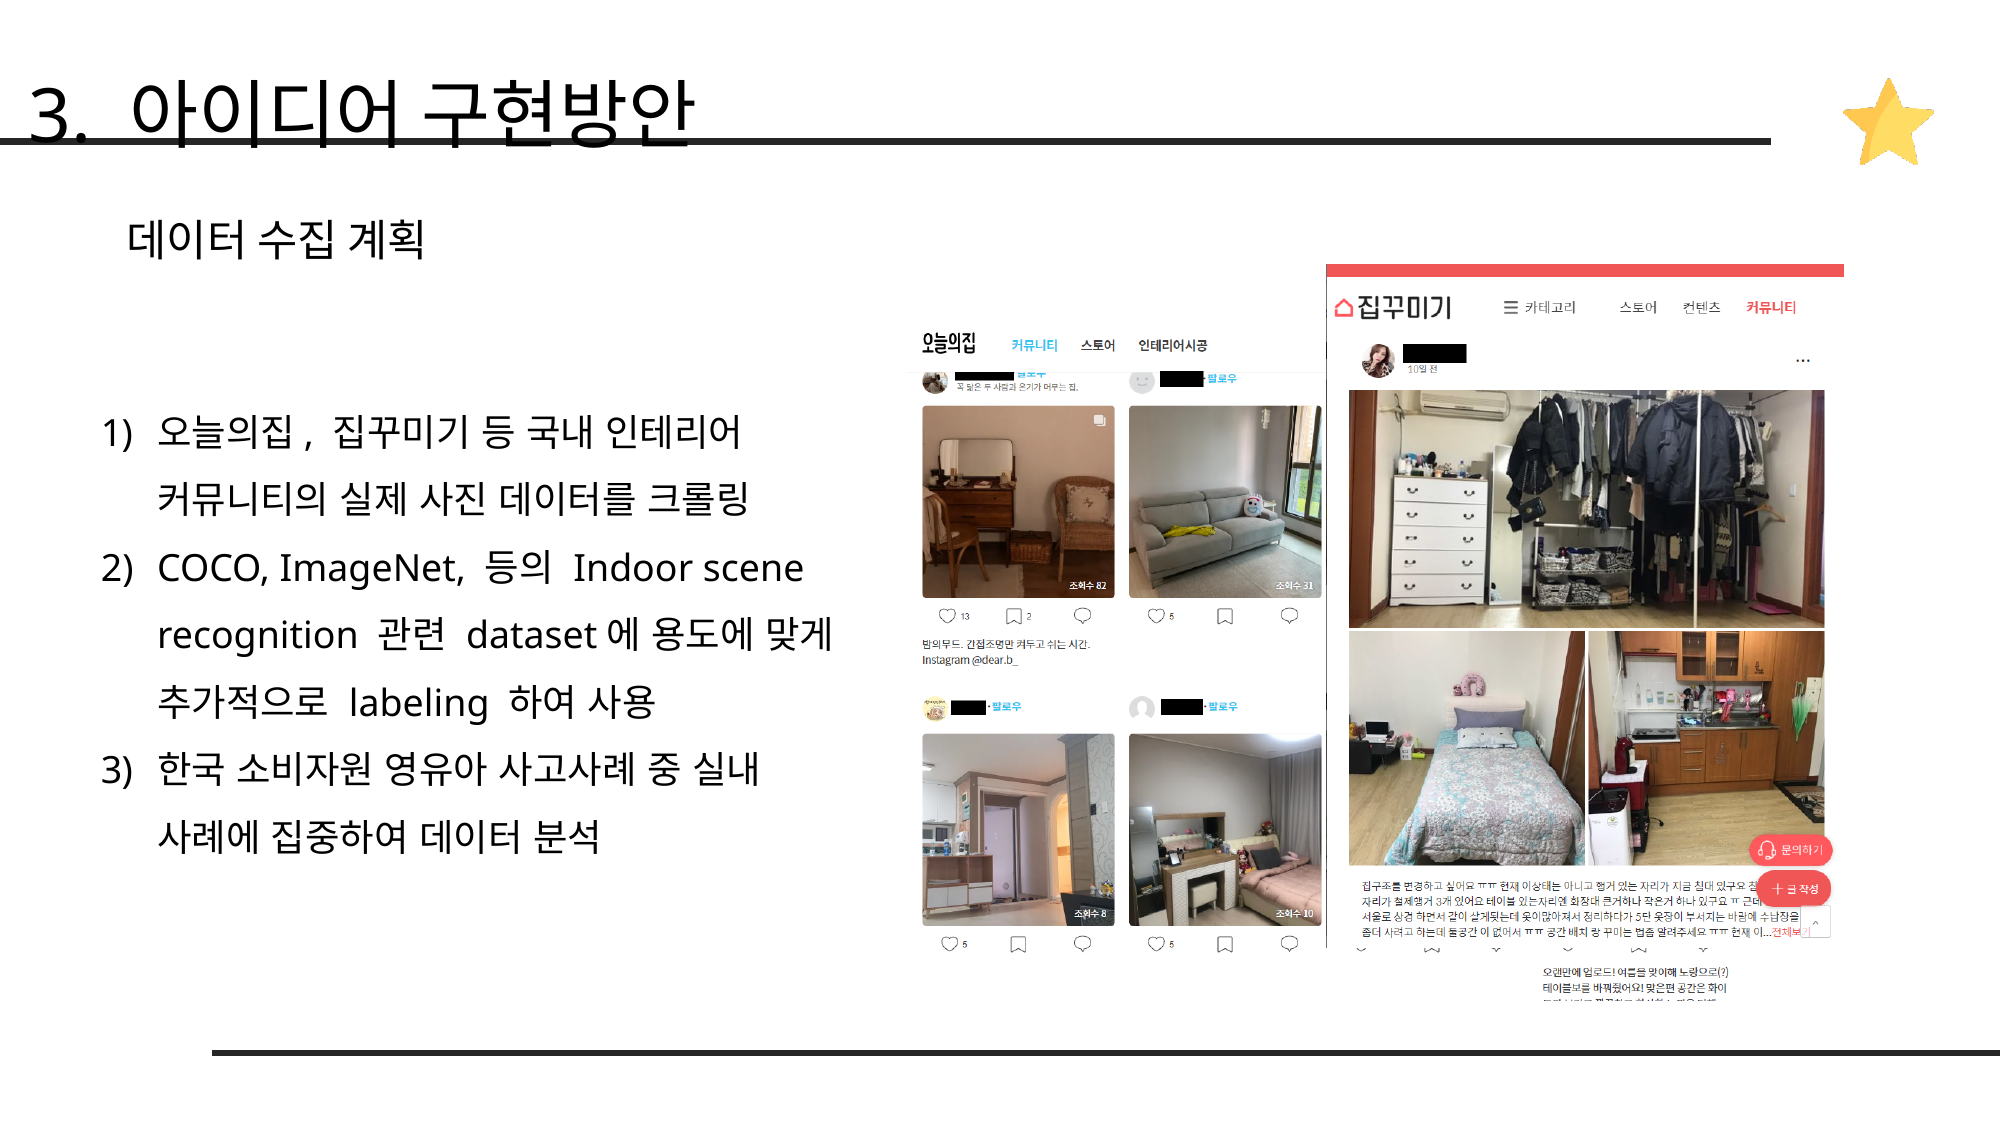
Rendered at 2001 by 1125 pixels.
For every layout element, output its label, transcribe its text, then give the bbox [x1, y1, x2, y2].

text_box 데이터 수집 계획 [119, 204, 436, 273]
text_box 3. 아이디어 구현방안 [21, 60, 706, 165]
picture [906, 264, 1845, 1001]
picture [1843, 76, 1935, 167]
text_box 오늘의집, 집꾸미기 등 국내 인테리어 커뮤니티의 실제 사진 데이터를 크롤링 COCO, ImageNet, 등의 Indoor scene recognition 관련 dataset에 용도에 맞게 추가적으로 labeling 하여 사용 한국 소비자원 영유아 사고사례 중 실내 사례에 집중하여 데이터 분석 [93, 378, 883, 867]
